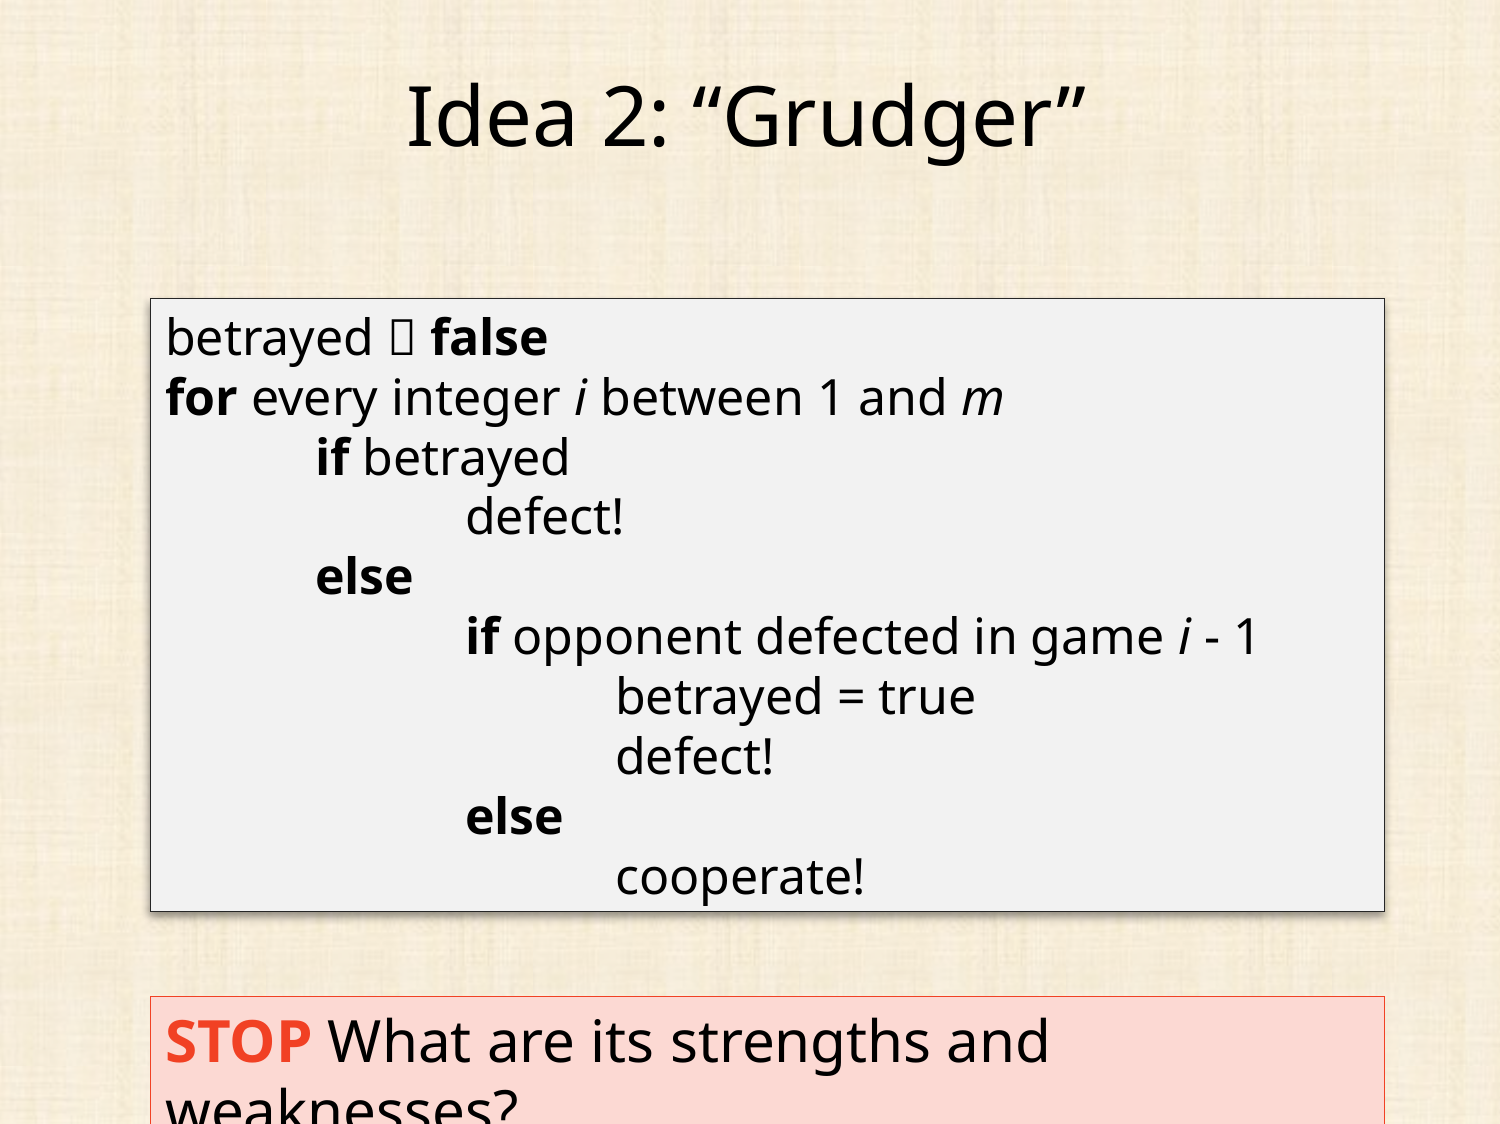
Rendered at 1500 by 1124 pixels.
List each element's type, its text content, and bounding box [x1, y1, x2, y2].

text_box STOP What are its strengths and weaknesses? [150, 996, 1385, 1124]
text_box betrayed  false for every integer i between 1 and m if betrayed defect! else if opponent defected in game i - 1 betrayed = true defect! else cooperate! [150, 298, 1385, 912]
title Idea 2: “Grudger” [38, 51, 1455, 175]
